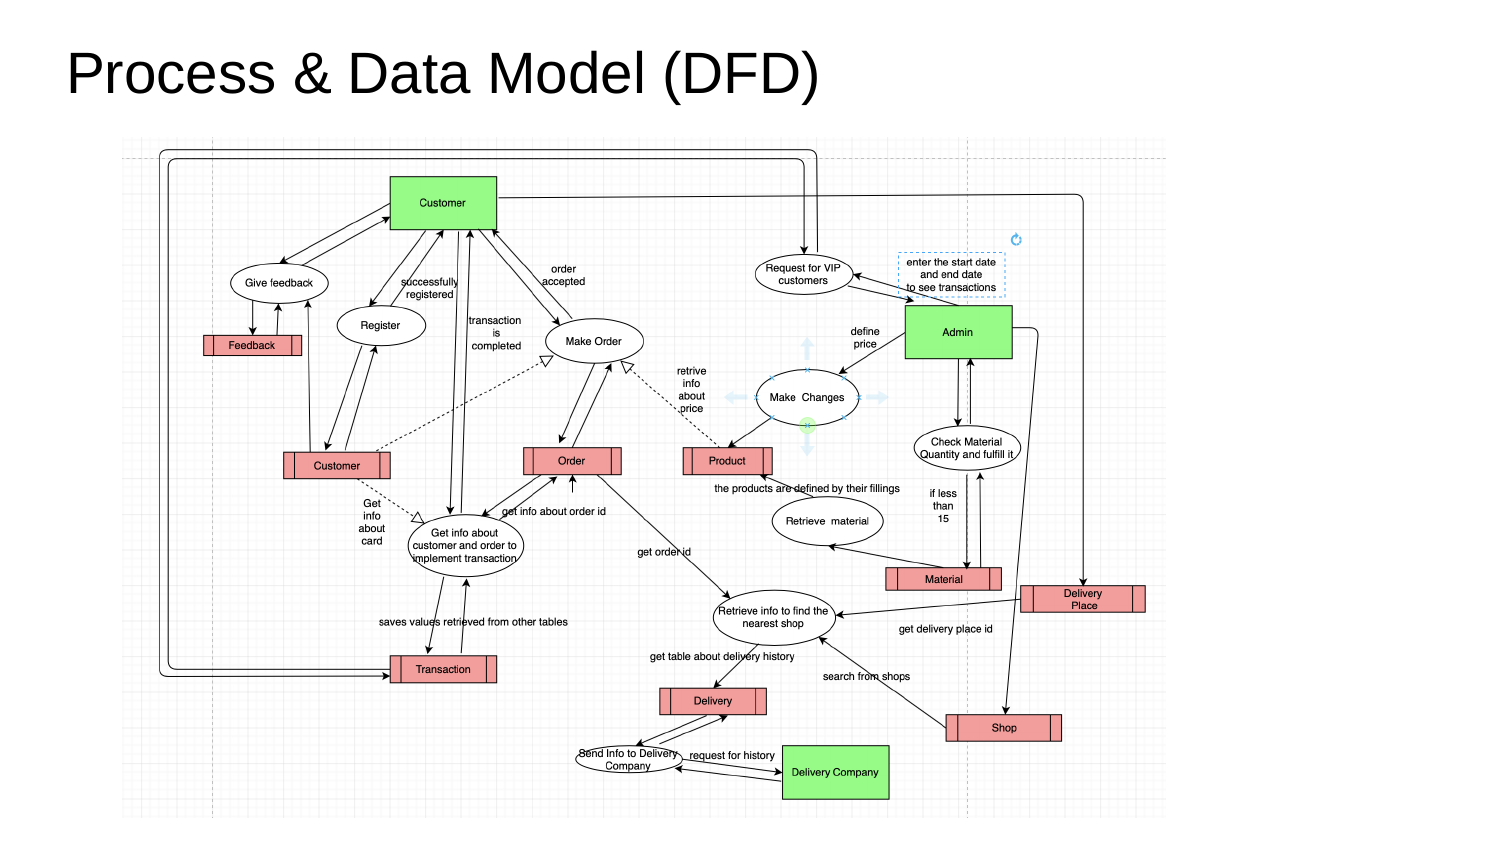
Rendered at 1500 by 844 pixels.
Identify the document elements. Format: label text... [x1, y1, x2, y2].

picture [122, 137, 1166, 818]
title Process & Data Model (DFD) [51, 20, 1449, 115]
